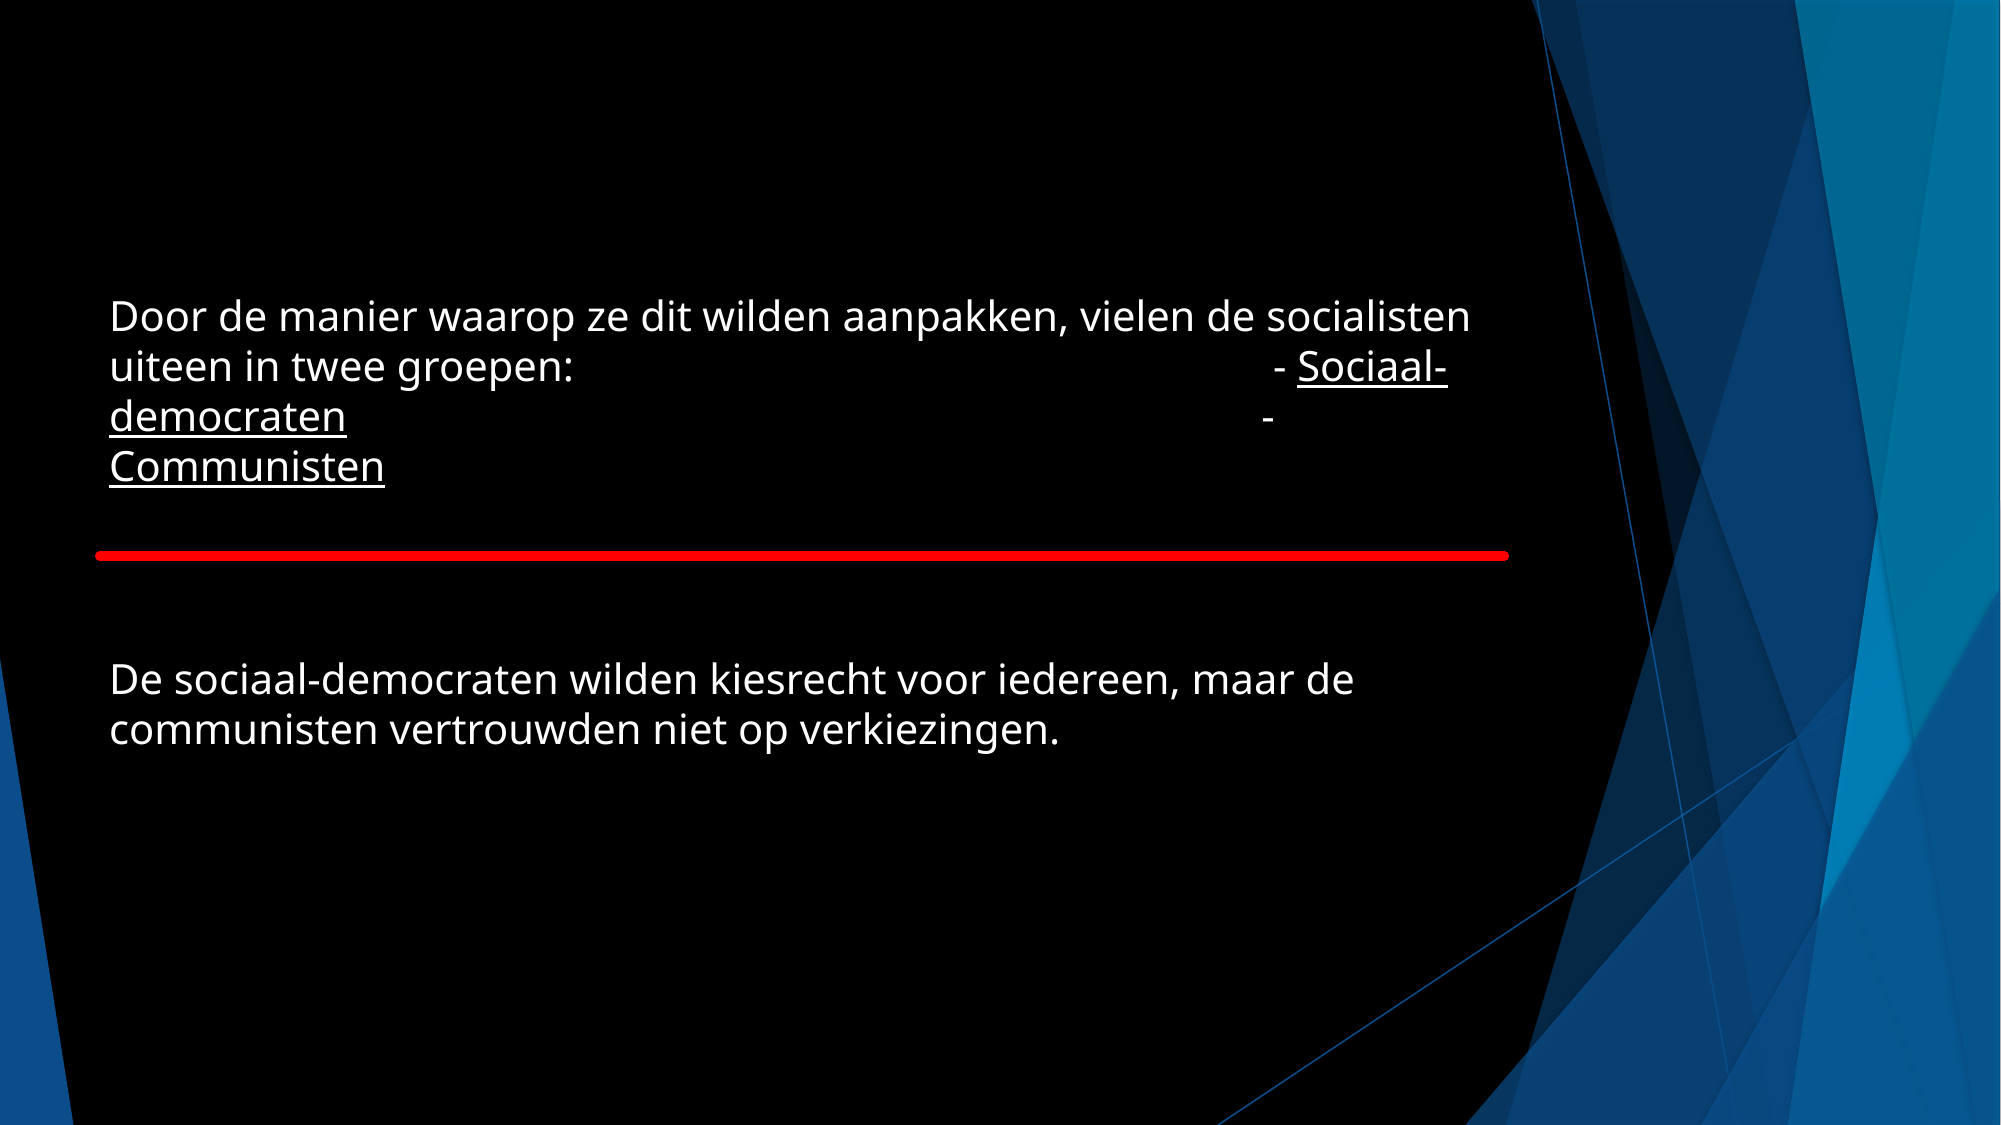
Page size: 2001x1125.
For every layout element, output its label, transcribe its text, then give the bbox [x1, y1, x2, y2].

list Door de manier waarop ze dit wilden aanpakken, vielen de socialisten uiteen in twee groepen: - Sociaal-democraten - Communisten De sociaal-democraten wilden kiesrecht voor iedereen, maar de communisten vertrouwden niet op verkiezingen. [94, 282, 1505, 919]
